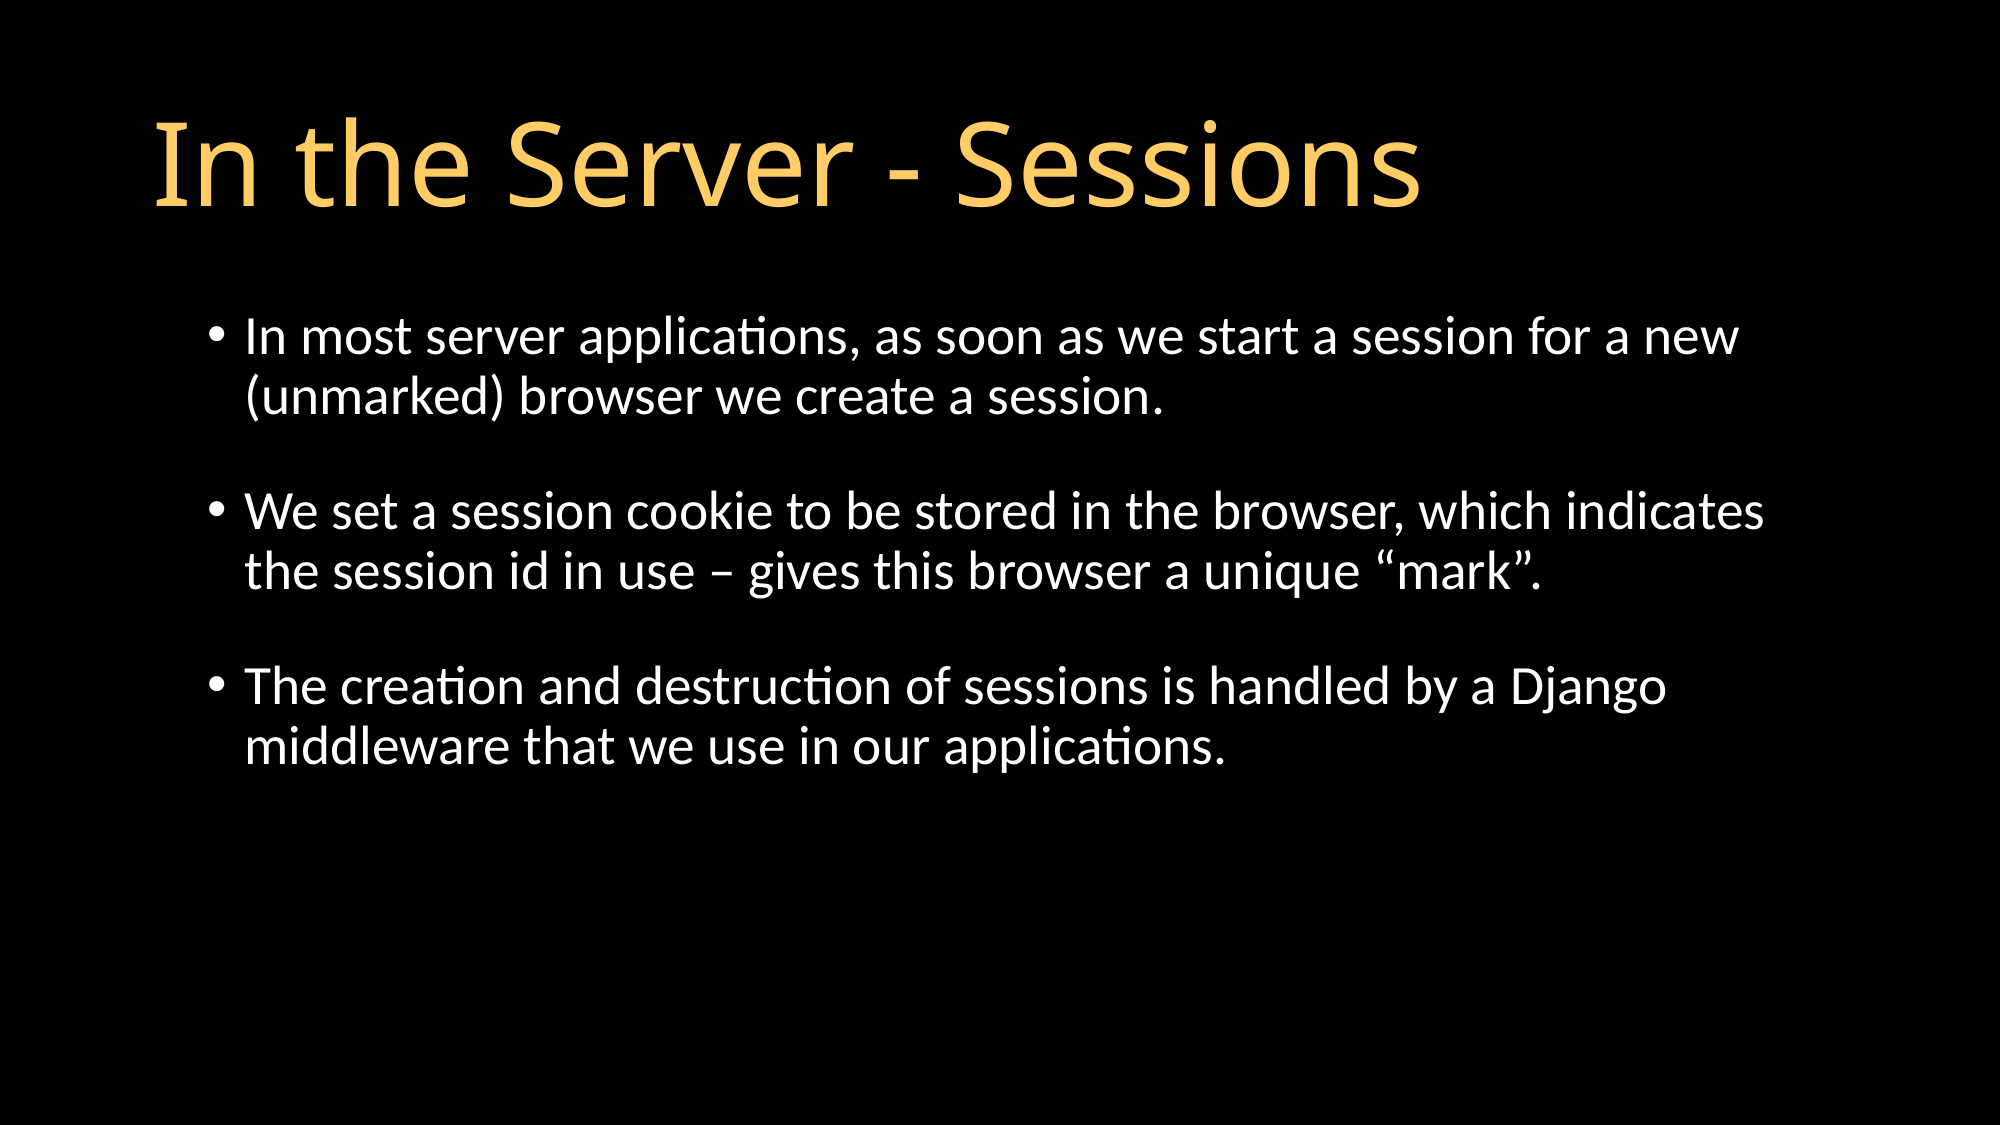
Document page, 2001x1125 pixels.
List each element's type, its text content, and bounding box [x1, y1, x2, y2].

list In most server applications, as soon as we start a session for a new (unmarked) browser we create a session. We set a session cookie to be stored in the browser, which indicates the session id in use – gives this browser a unique “mark”. The creation and destruction of sessions is handled by a Django middleware that we use in our applications. [137, 299, 1863, 1014]
title In the Server - Sessions [137, 59, 1863, 278]
